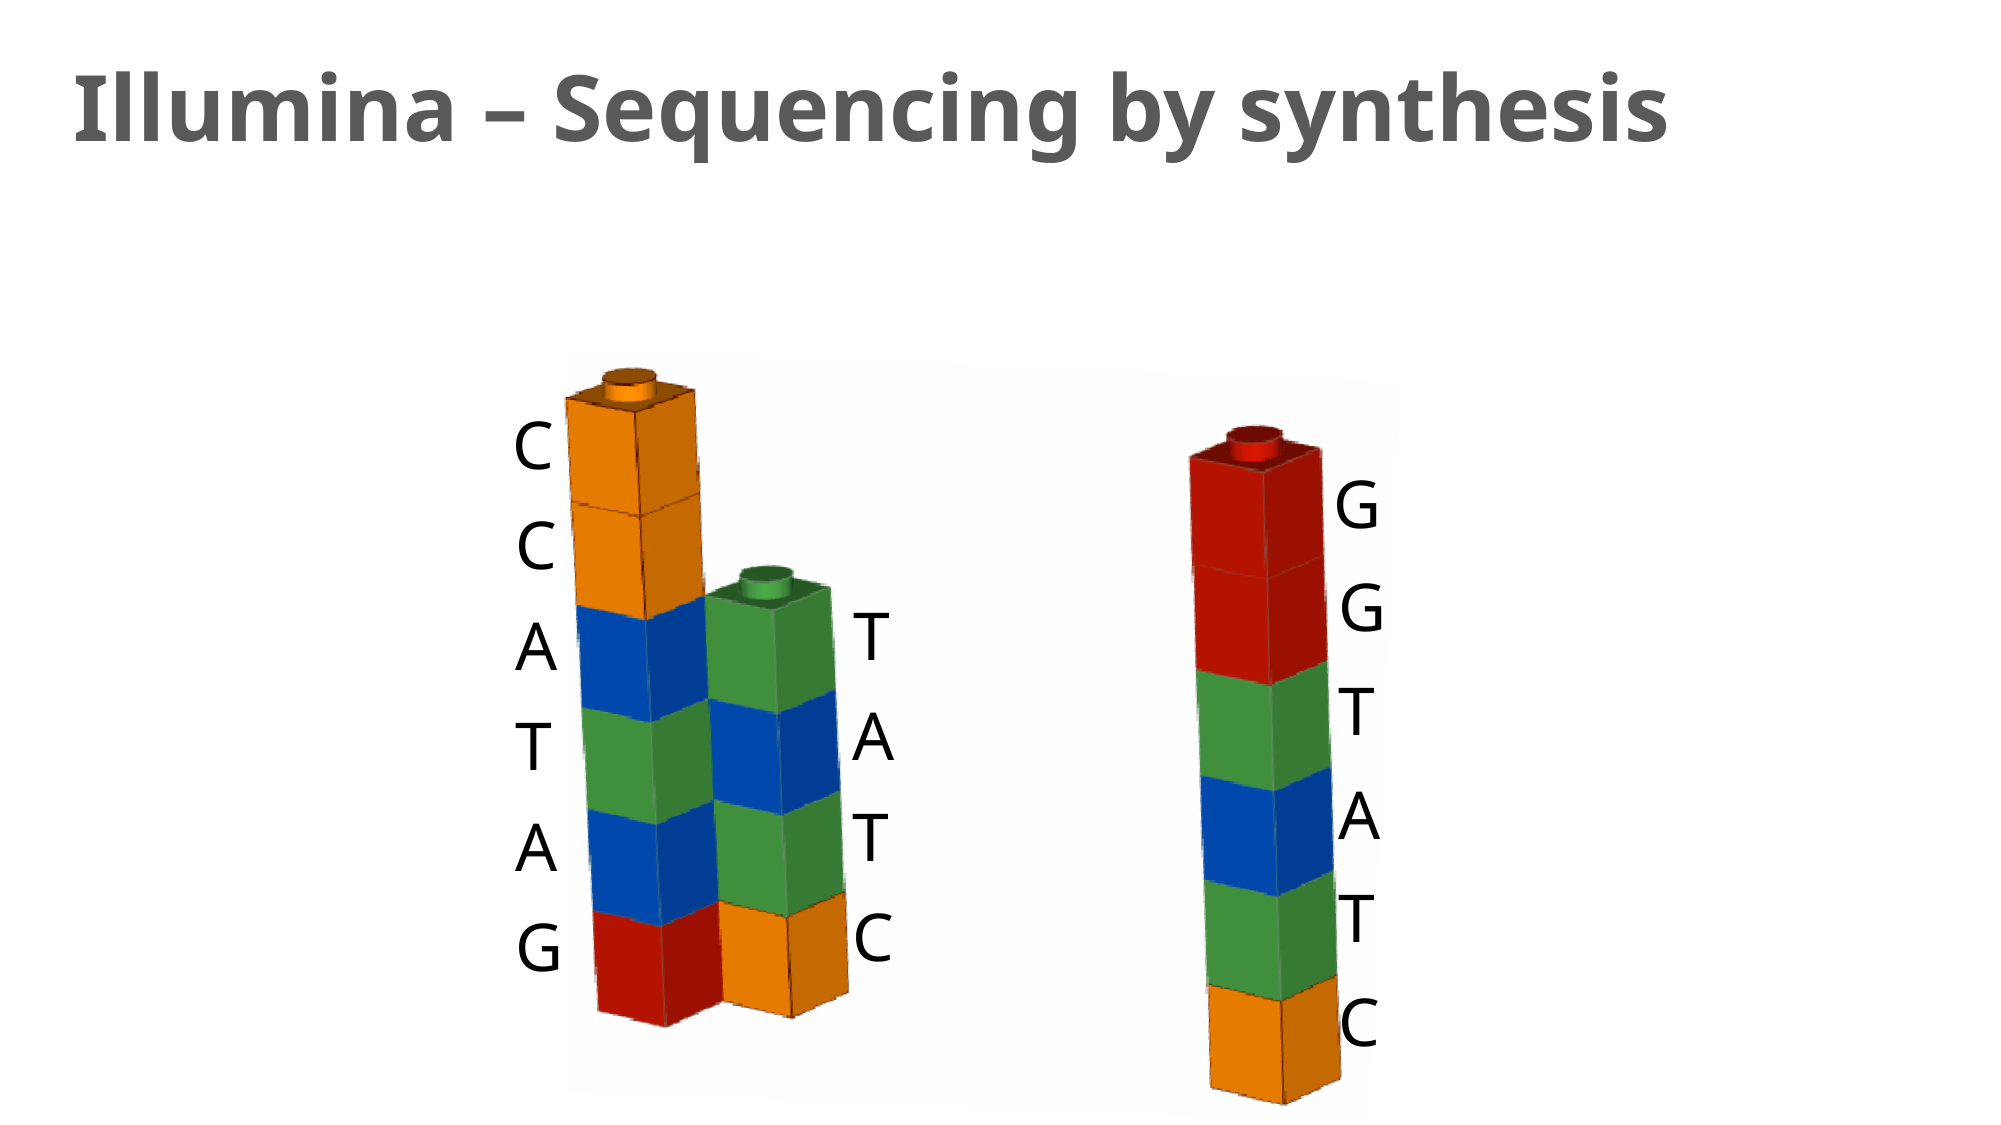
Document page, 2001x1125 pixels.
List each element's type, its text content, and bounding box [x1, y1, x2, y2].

title Illumina – Sequencing by synthesis [58, 3, 2000, 221]
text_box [510, 346, 1399, 1125]
